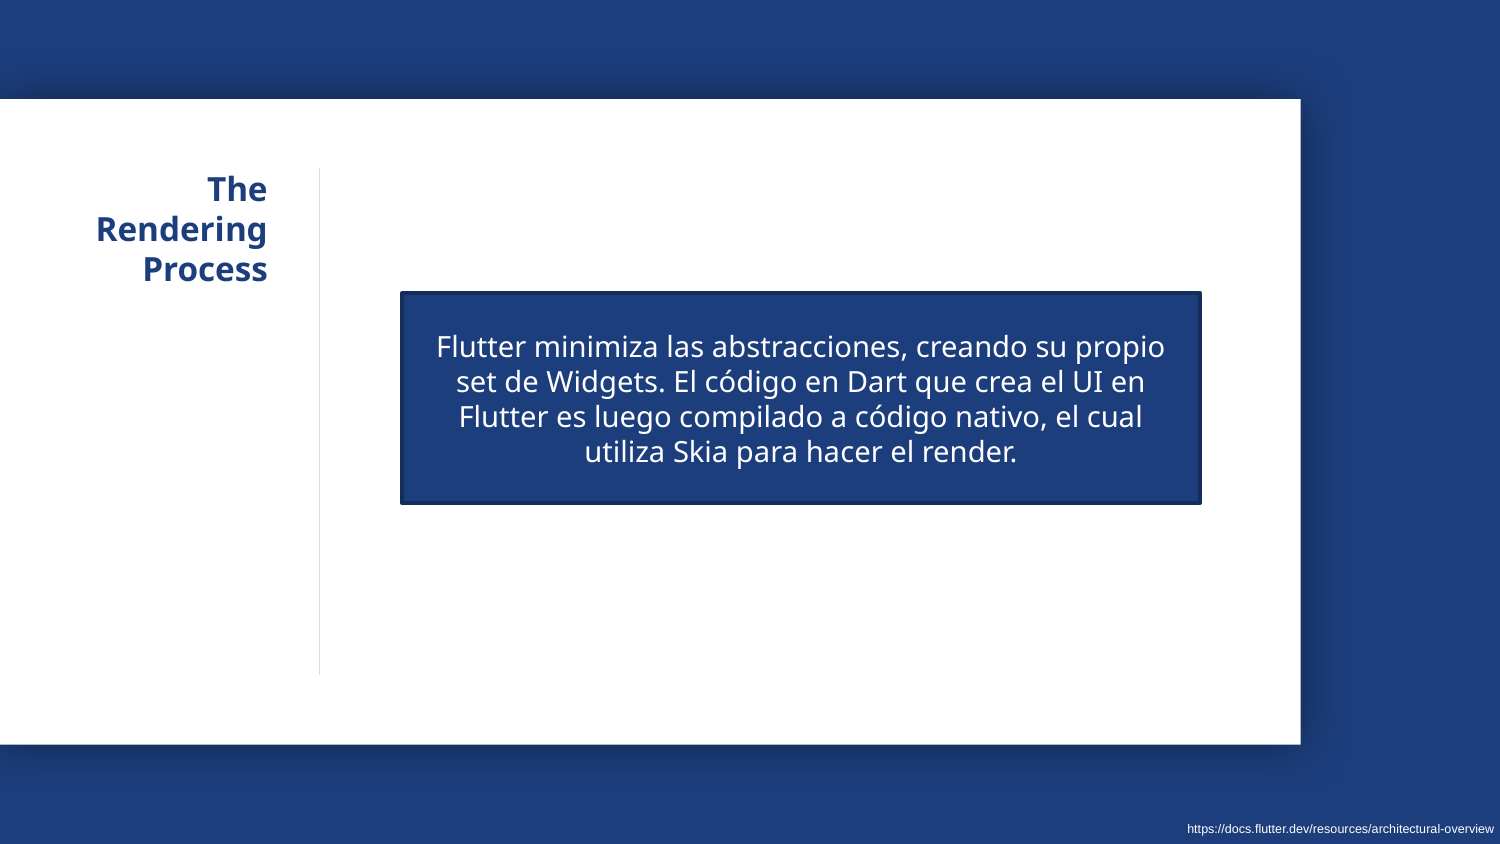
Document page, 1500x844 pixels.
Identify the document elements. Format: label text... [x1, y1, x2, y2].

text_box https://docs.flutter.dev/resources/architectural-overview [1172, 813, 1500, 844]
title The Rendering Process [47, 168, 268, 676]
text_box Flutter minimiza las abstracciones, creando su propio set de Widgets. El código en Dart que crea el UI en Flutter es luego compilado a código nativo, el cual utiliza Skia para hacer el render. [400, 291, 1202, 505]
